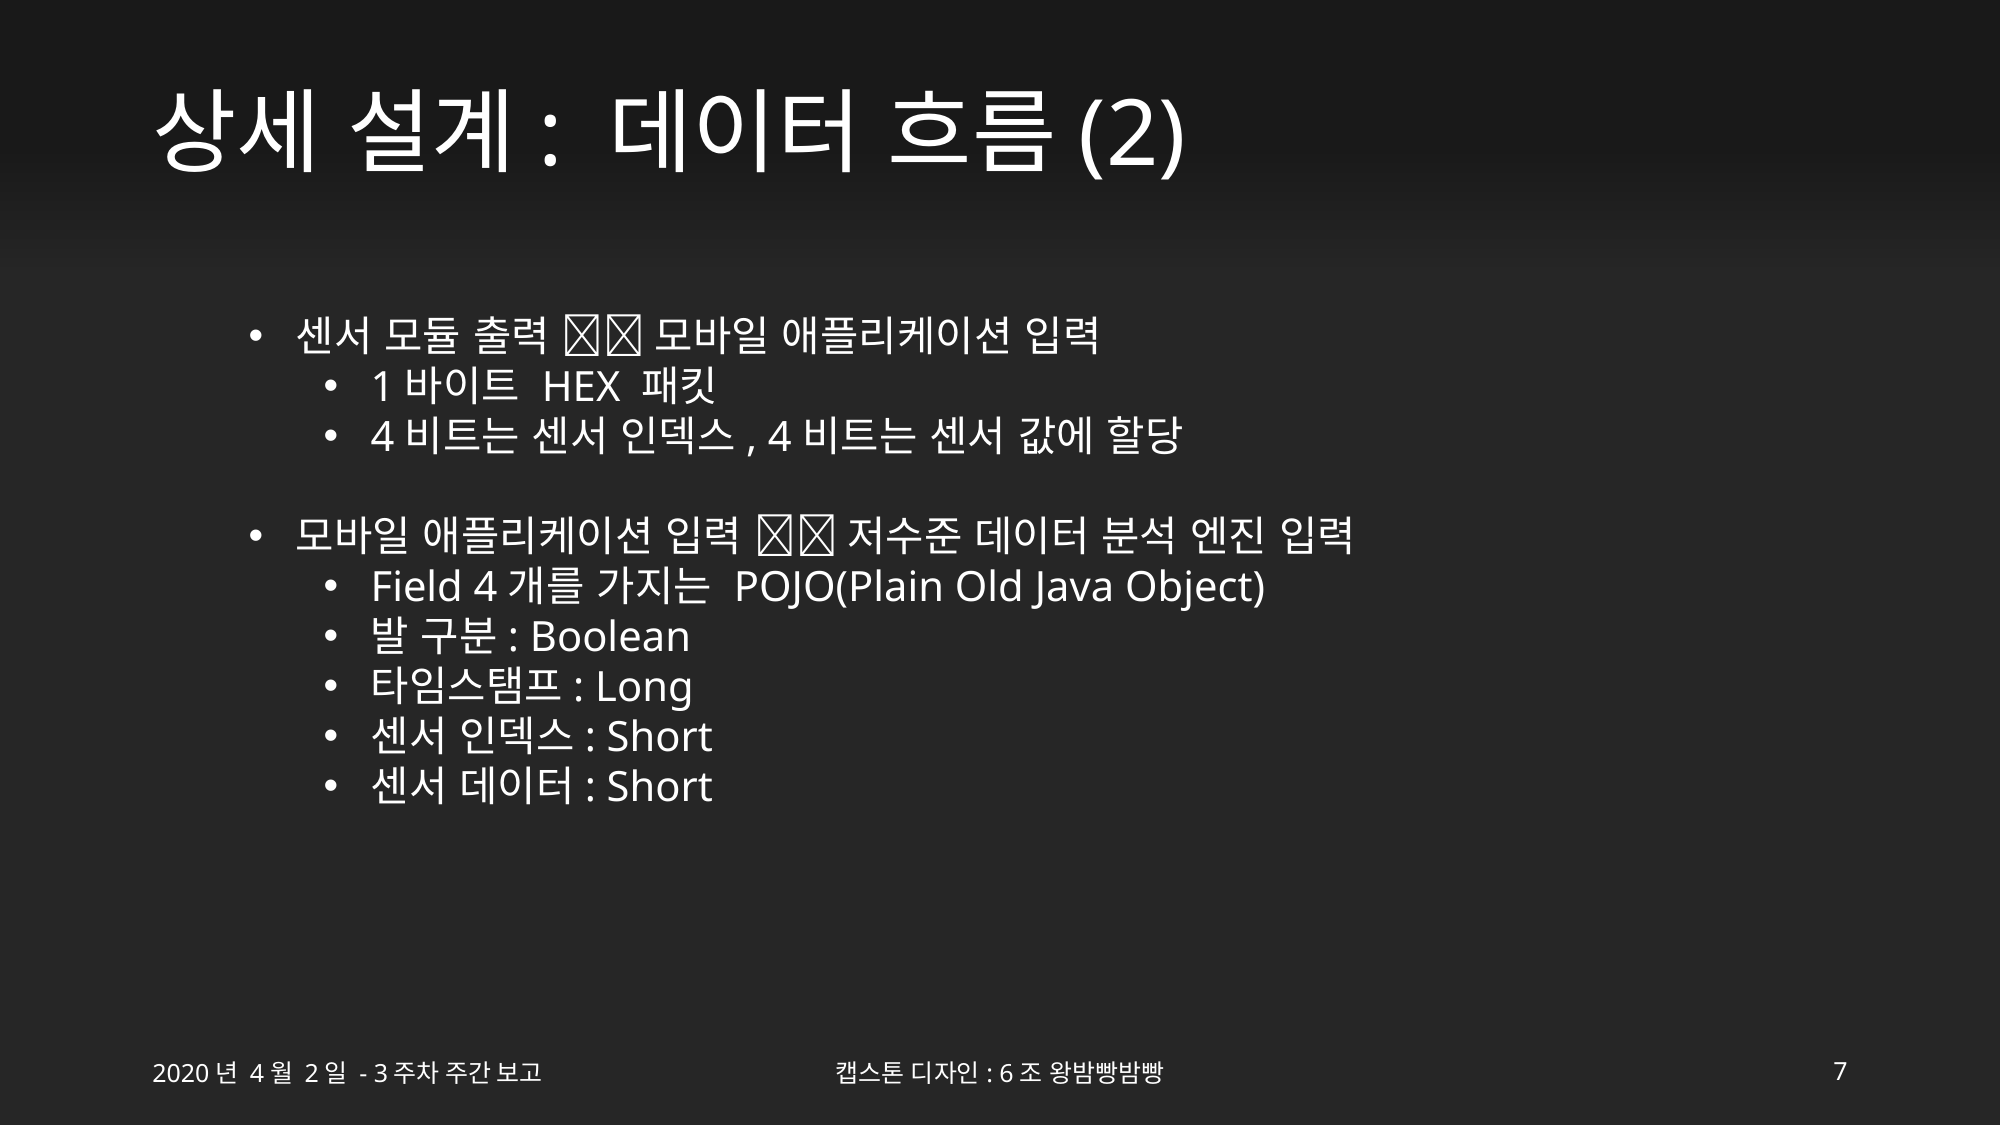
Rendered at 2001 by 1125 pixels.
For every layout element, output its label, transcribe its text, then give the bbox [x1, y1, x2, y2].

slide_number 2020년 4월 2일 - 3주차 주간 보고 [137, 1042, 588, 1103]
slide_number 7 [1412, 1042, 1863, 1103]
text_box 센서 모듈 출력  모바일 애플리케이션 입력 1바이트 HEX 패킷 4비트는 센서 인덱스, 4비트는 센서 값에 할당 모바일 애플리케이션 입력  저수준 데이터 분석 엔진 입력 Field 4개를 가지는 POJO(Plain Old Java Object) 발 구분: Boolean 타임스탬프: Long 센서 인덱스: Short 센서 데이터: Short [233, 302, 1766, 818]
title 상세 설계: 데이터 흐름(2) [137, 41, 1863, 231]
footer 캡스톤 디자인: 6조 왕밤빵밤빵 [662, 1042, 1338, 1103]
